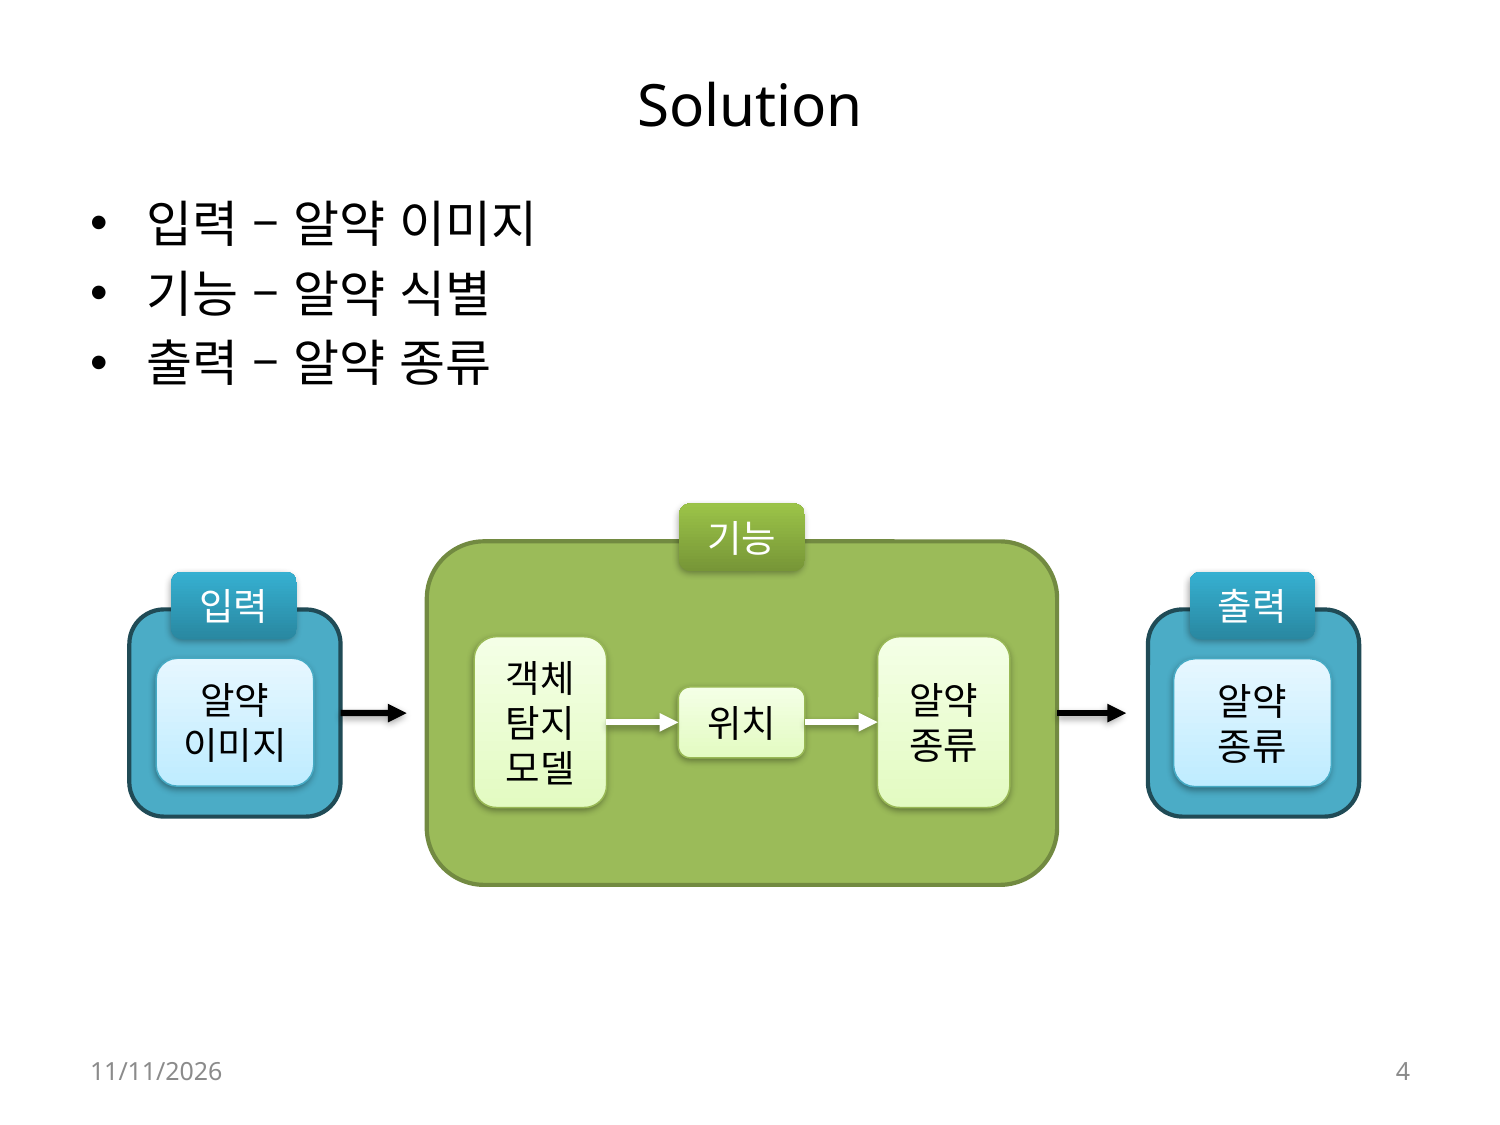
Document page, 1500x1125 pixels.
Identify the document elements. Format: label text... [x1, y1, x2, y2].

text_box 객체 탐지 모델 [473, 635, 608, 809]
text_box 위치 [677, 686, 806, 759]
text_box [1145, 607, 1362, 819]
text_box 기능 [679, 503, 805, 572]
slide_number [75, 1042, 425, 1103]
list 입력 – 알약 이미지 기능 – 알약 식별 출력 – 알약 종류 [75, 184, 1425, 1005]
text_box 알약 종류 [1172, 657, 1333, 788]
text_box 알약종류 [876, 635, 1011, 809]
text_box [127, 607, 343, 819]
text_box 입력 [171, 571, 297, 640]
slide_number 4 [1074, 1042, 1425, 1103]
title Solution [75, 45, 1425, 161]
text_box 출력 [1189, 571, 1316, 640]
text_box [424, 539, 1060, 887]
text_box 알약 이미지 [155, 657, 315, 787]
